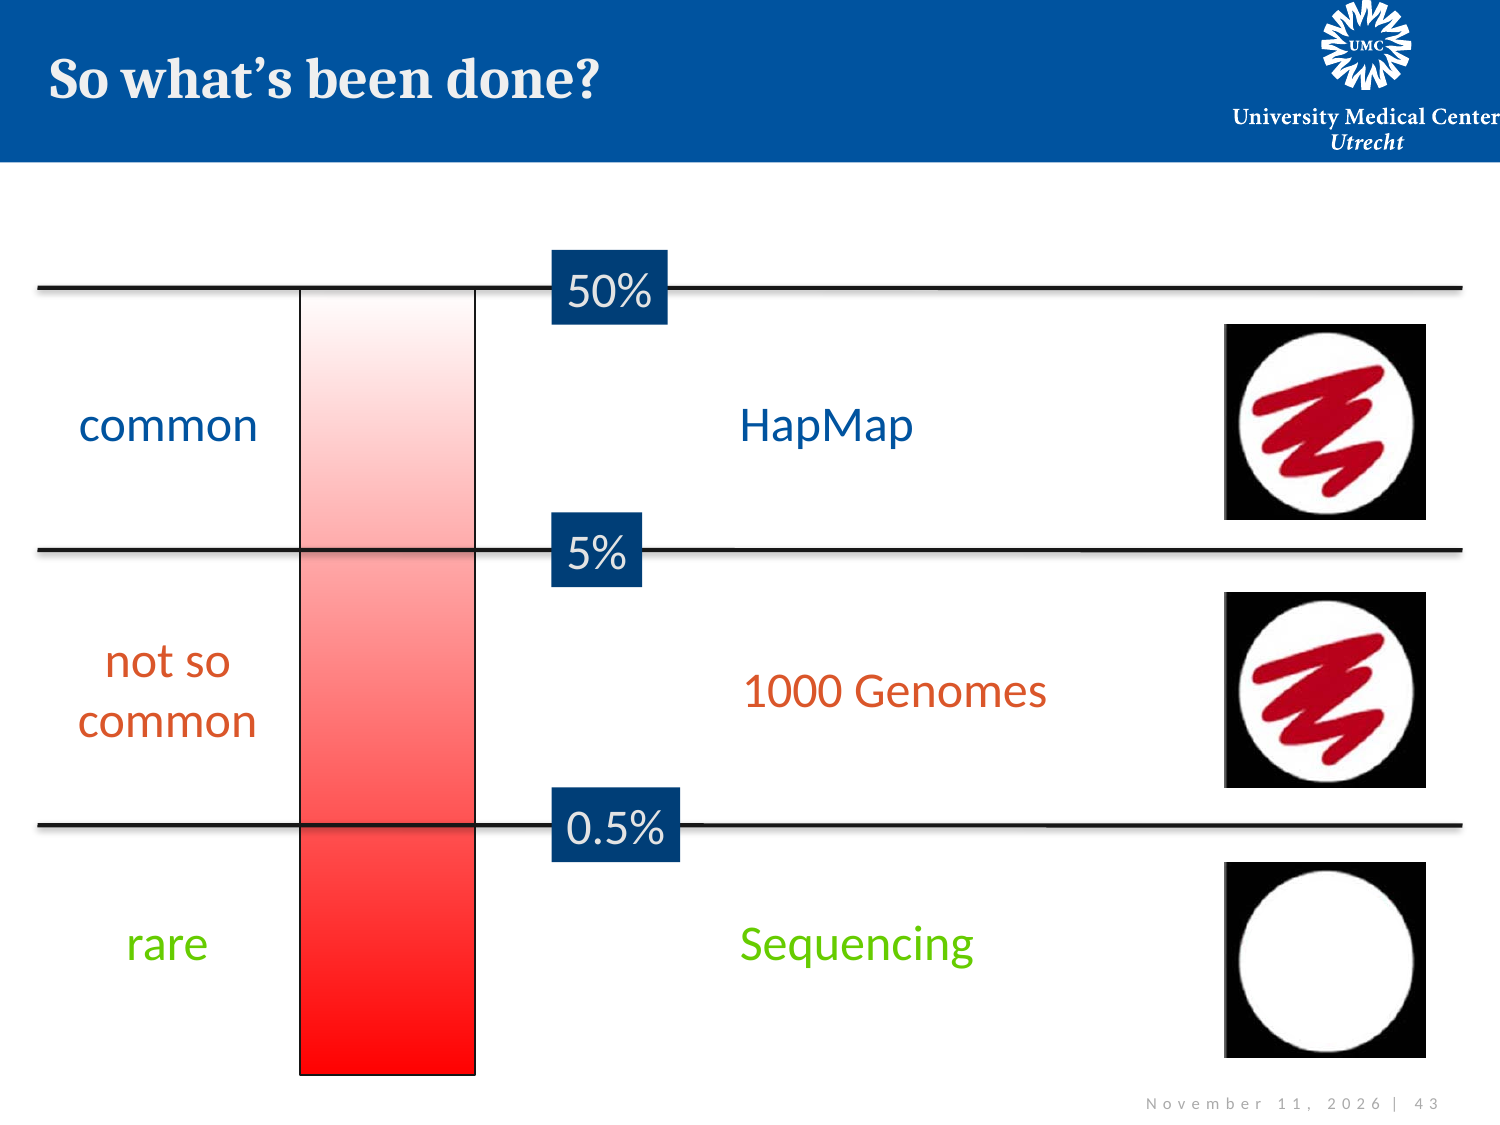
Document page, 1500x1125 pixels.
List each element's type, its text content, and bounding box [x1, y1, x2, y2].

text_box [300, 836, 475, 1075]
text_box 0.5% [551, 787, 681, 823]
text_box Sequencing [724, 903, 989, 978]
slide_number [1068, 1087, 1453, 1118]
picture [1224, 862, 1427, 1058]
text_box 5% [551, 560, 643, 588]
text_box not so common [63, 620, 273, 755]
text_box 0.5% [551, 835, 681, 863]
picture [1224, 324, 1427, 520]
title So what’s been done? [34, 0, 1238, 151]
text_box 50% [551, 249, 668, 286]
text_box [300, 561, 475, 821]
text_box rare [111, 903, 224, 978]
text_box HapMap [724, 384, 929, 459]
text_box 1000 Genomes [727, 650, 1063, 725]
text_box [300, 298, 475, 546]
text_box 50% [551, 297, 668, 325]
text_box common [64, 384, 274, 459]
text_box 5% [551, 512, 643, 548]
picture [1224, 592, 1427, 788]
